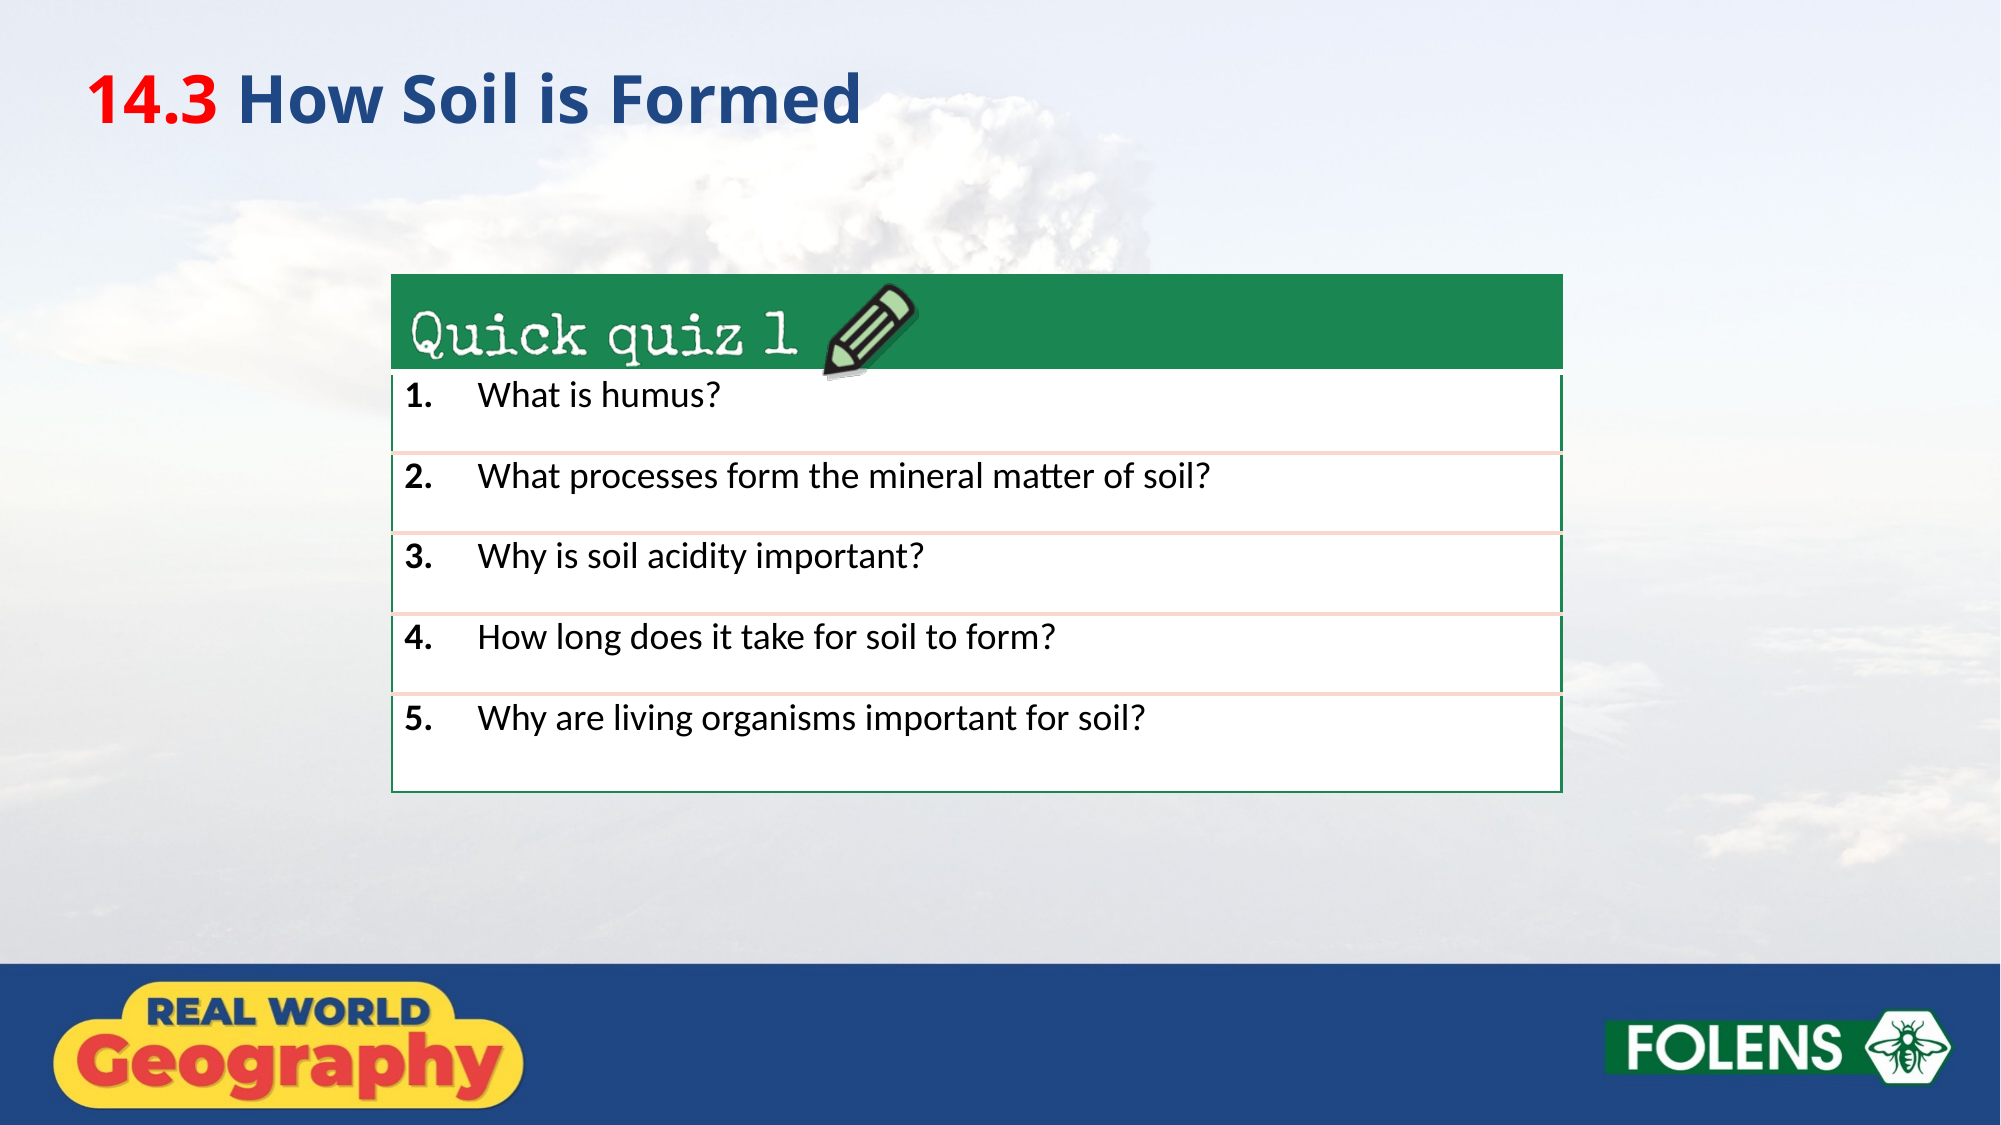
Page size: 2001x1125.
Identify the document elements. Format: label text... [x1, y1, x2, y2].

table_cell 1. What is humus? [393, 375, 1560, 451]
picture [0, 0, 2001, 1125]
text_box 14.3 How Soil is Formed [70, 59, 1796, 161]
table_cell 4. How long does it take for soil to form? [393, 616, 1560, 692]
table_cell 5. Why are living organisms important for soil? [393, 696, 1560, 791]
table_header [393, 277, 1560, 369]
table_cell 2. What processes form the mineral matter of soil? [393, 455, 1560, 531]
table_cell 3. Why is soil acidity important? [393, 535, 1560, 612]
text_box [75, 59, 1801, 162]
